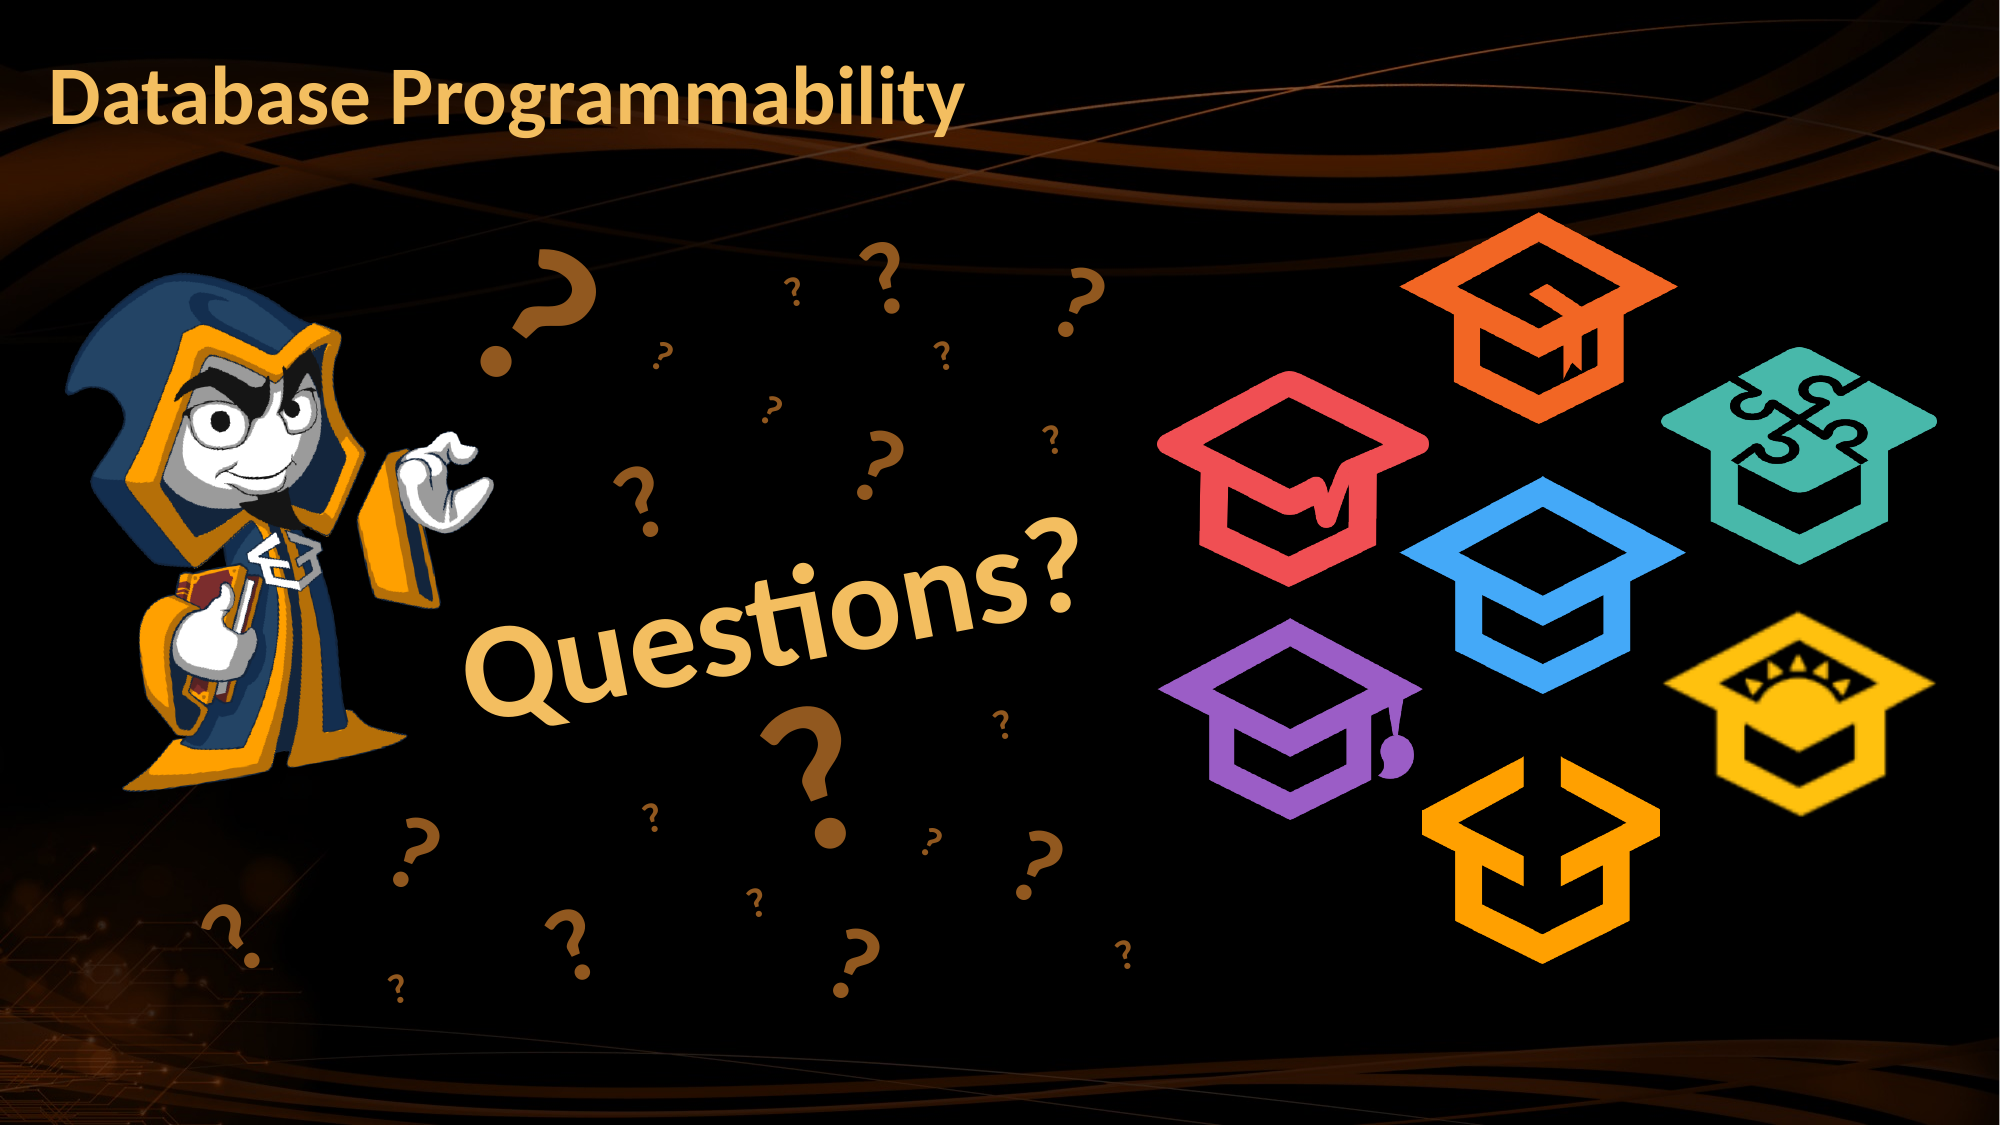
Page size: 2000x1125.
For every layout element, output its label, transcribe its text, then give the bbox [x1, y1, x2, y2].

title Database Programmability [30, 6, 1602, 189]
picture [0, 0, 2000, 1125]
